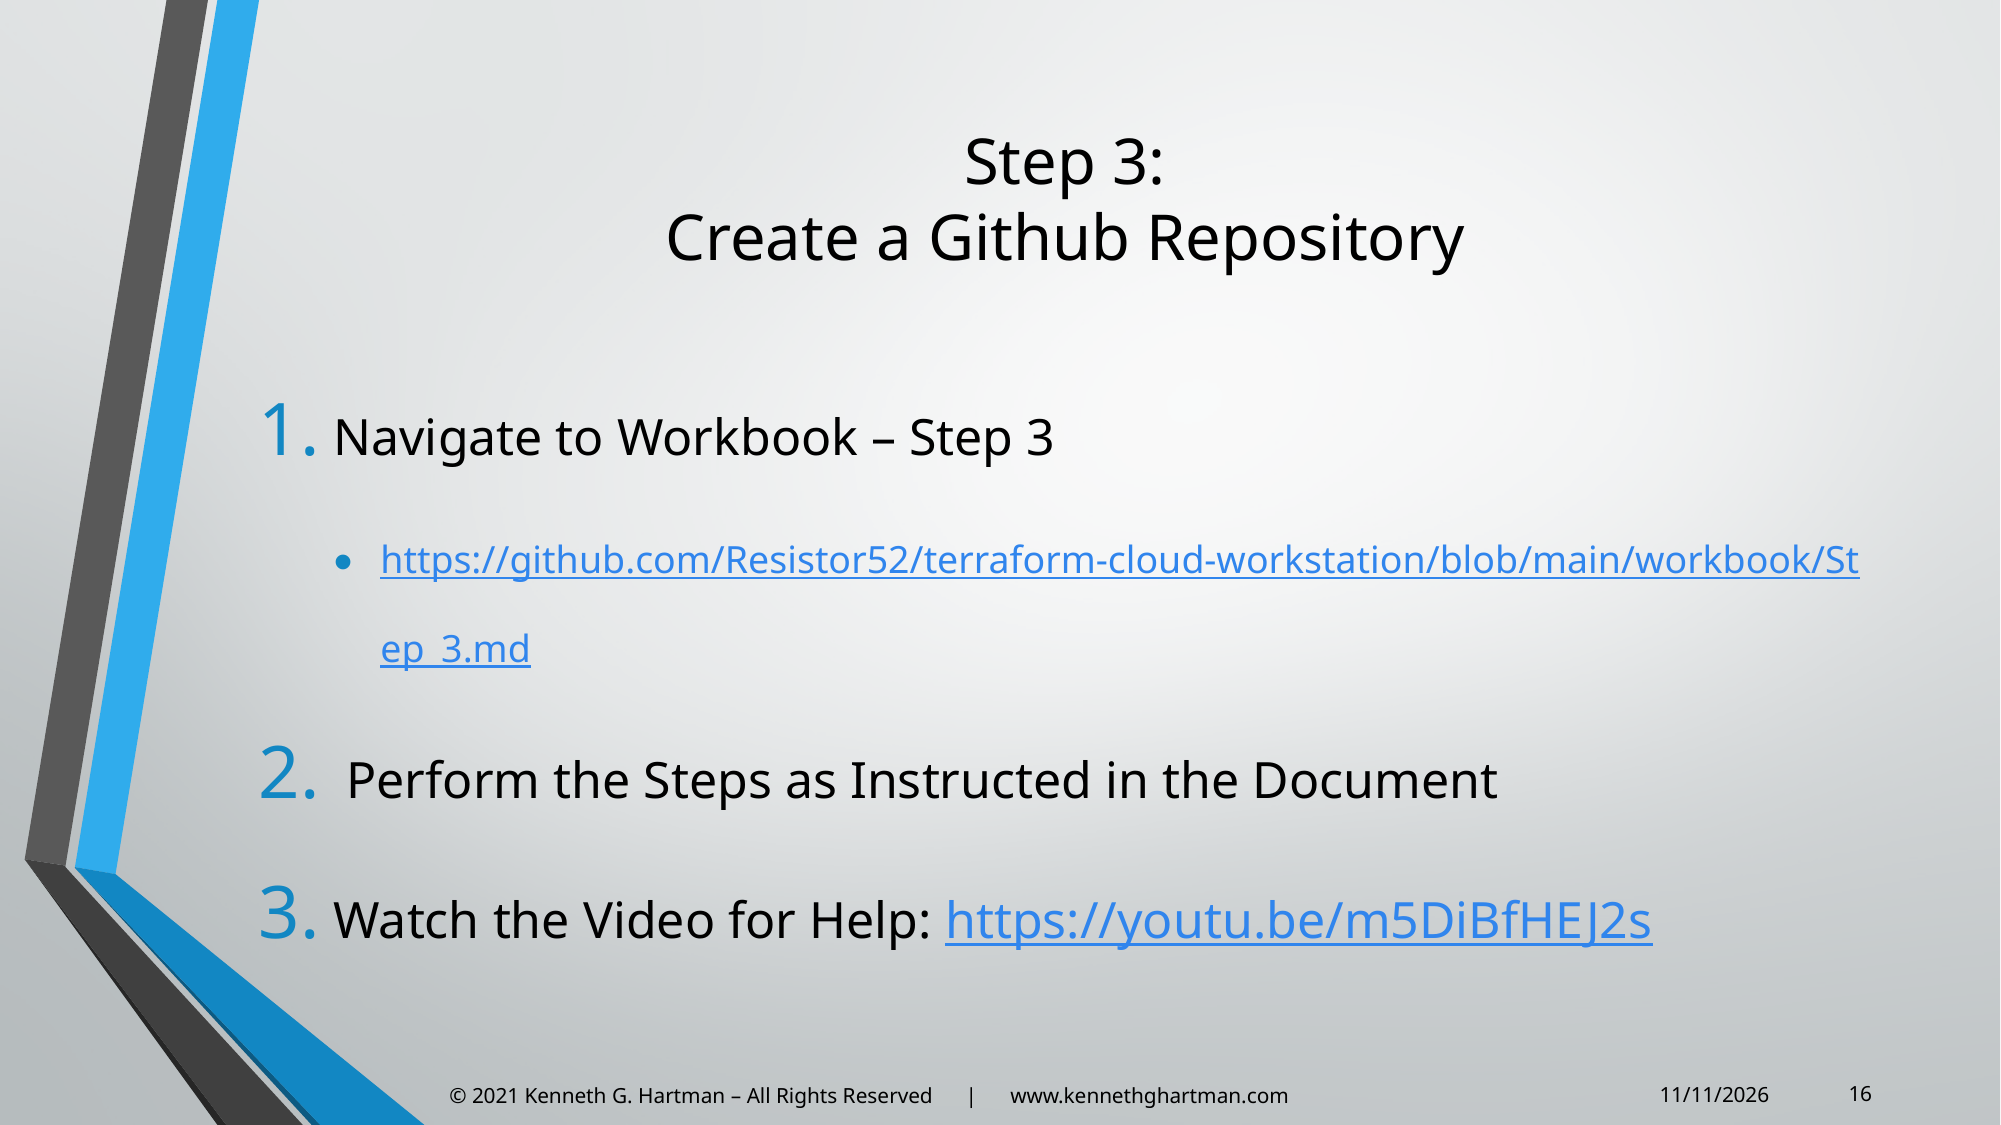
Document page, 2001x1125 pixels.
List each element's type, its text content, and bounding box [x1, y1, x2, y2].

title Step 3: Create a Github Repository [243, 112, 1887, 281]
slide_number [1597, 1066, 1784, 1125]
slide_number 16 [1796, 1065, 1887, 1125]
footer © 2021 Kenneth G. Hartman – All Rights Reserved | www.kennethghartman.com [434, 1065, 1597, 1125]
list Navigate to Workbook – Step 3 https://github.com/Resistor52/terraform-cloud-workstation/blob/main/workbook/Step_3.md Perform the Steps as Instructed in the Document Watch the Video for Help: https://youtu.be/m5DiBfHEJ2s [243, 337, 1887, 950]
